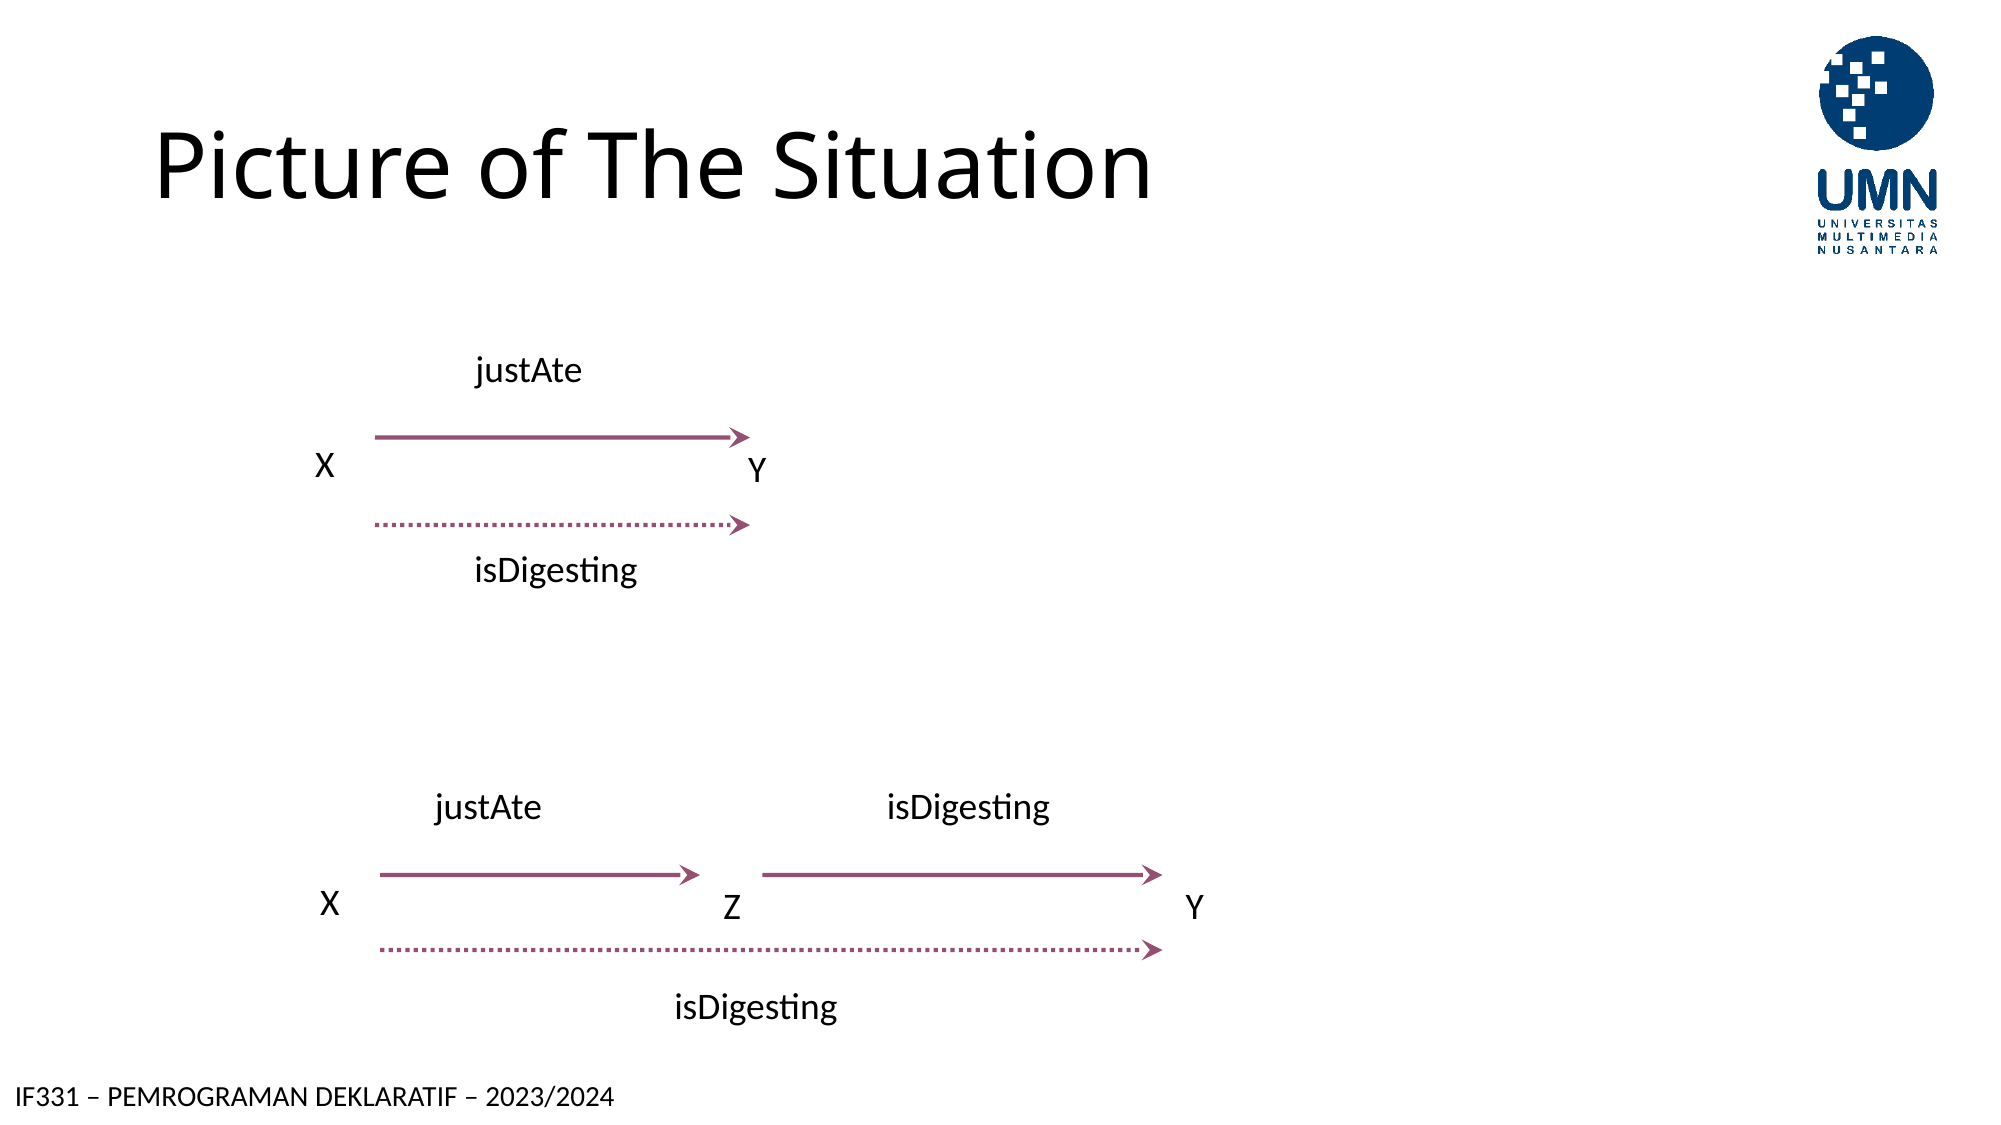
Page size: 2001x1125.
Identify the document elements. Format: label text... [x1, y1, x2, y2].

text_box X [300, 432, 350, 493]
text_box Y [733, 437, 782, 498]
picture [1818, 36, 1937, 254]
text_box Y [1170, 874, 1219, 935]
text_box [729, 514, 751, 536]
text_box [729, 427, 749, 437]
text_box justAte [460, 337, 598, 398]
text_box isDigesting [659, 974, 853, 1035]
text_box IF331 – PEMROGRAMAN DEKLARATIF – 2023/2024 [0, 1069, 2000, 1120]
title Picture of The Situation [137, 59, 1863, 278]
text_box isDigesting [872, 774, 1066, 835]
text_box Z [708, 874, 756, 935]
text_box [679, 864, 700, 886]
text_box [1141, 939, 1163, 961]
text_box X [305, 870, 355, 930]
text_box justAte [420, 774, 557, 835]
text_box isDigesting [459, 537, 653, 598]
text_box [1141, 864, 1163, 886]
